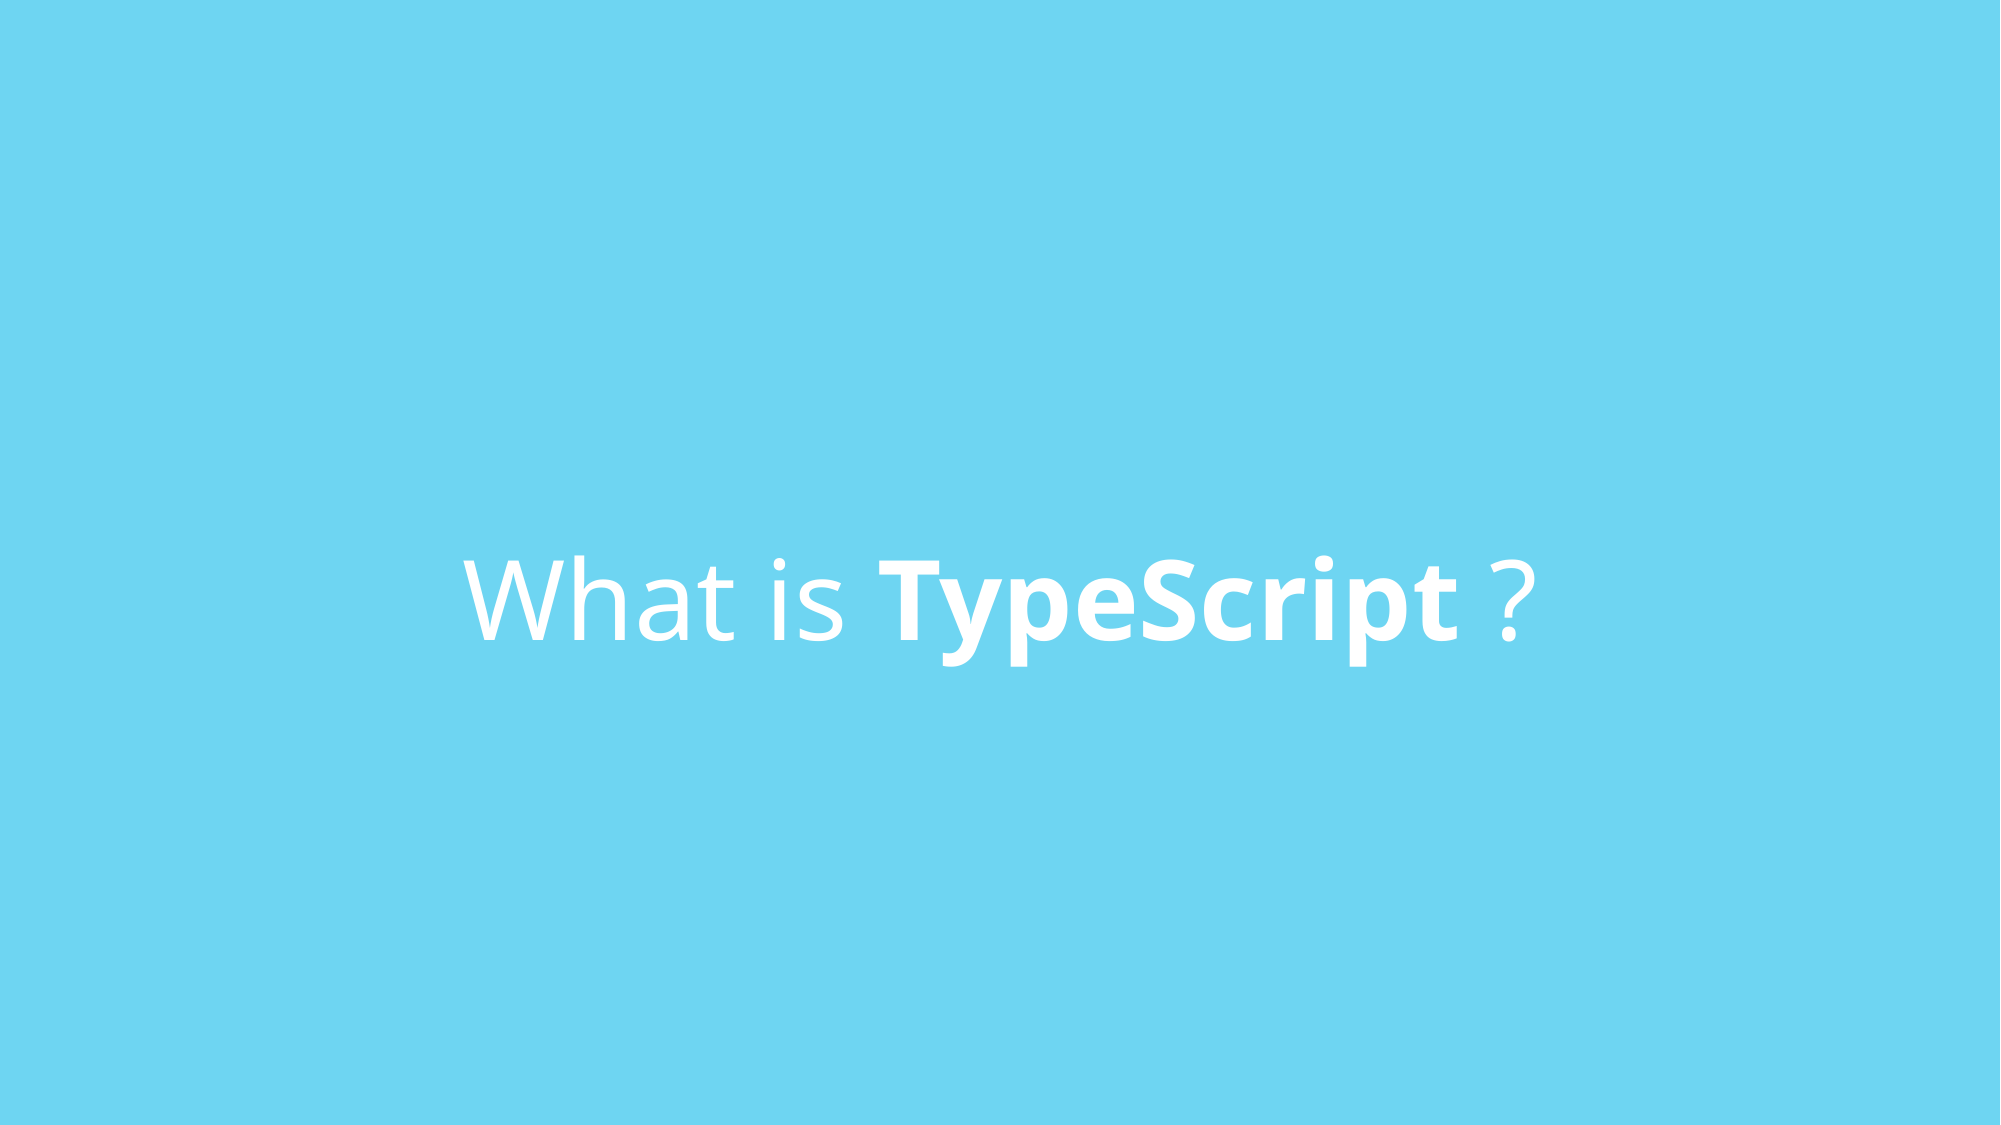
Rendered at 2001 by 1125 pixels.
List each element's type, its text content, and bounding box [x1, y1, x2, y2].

title What is TypeScript ? [137, 453, 1863, 672]
